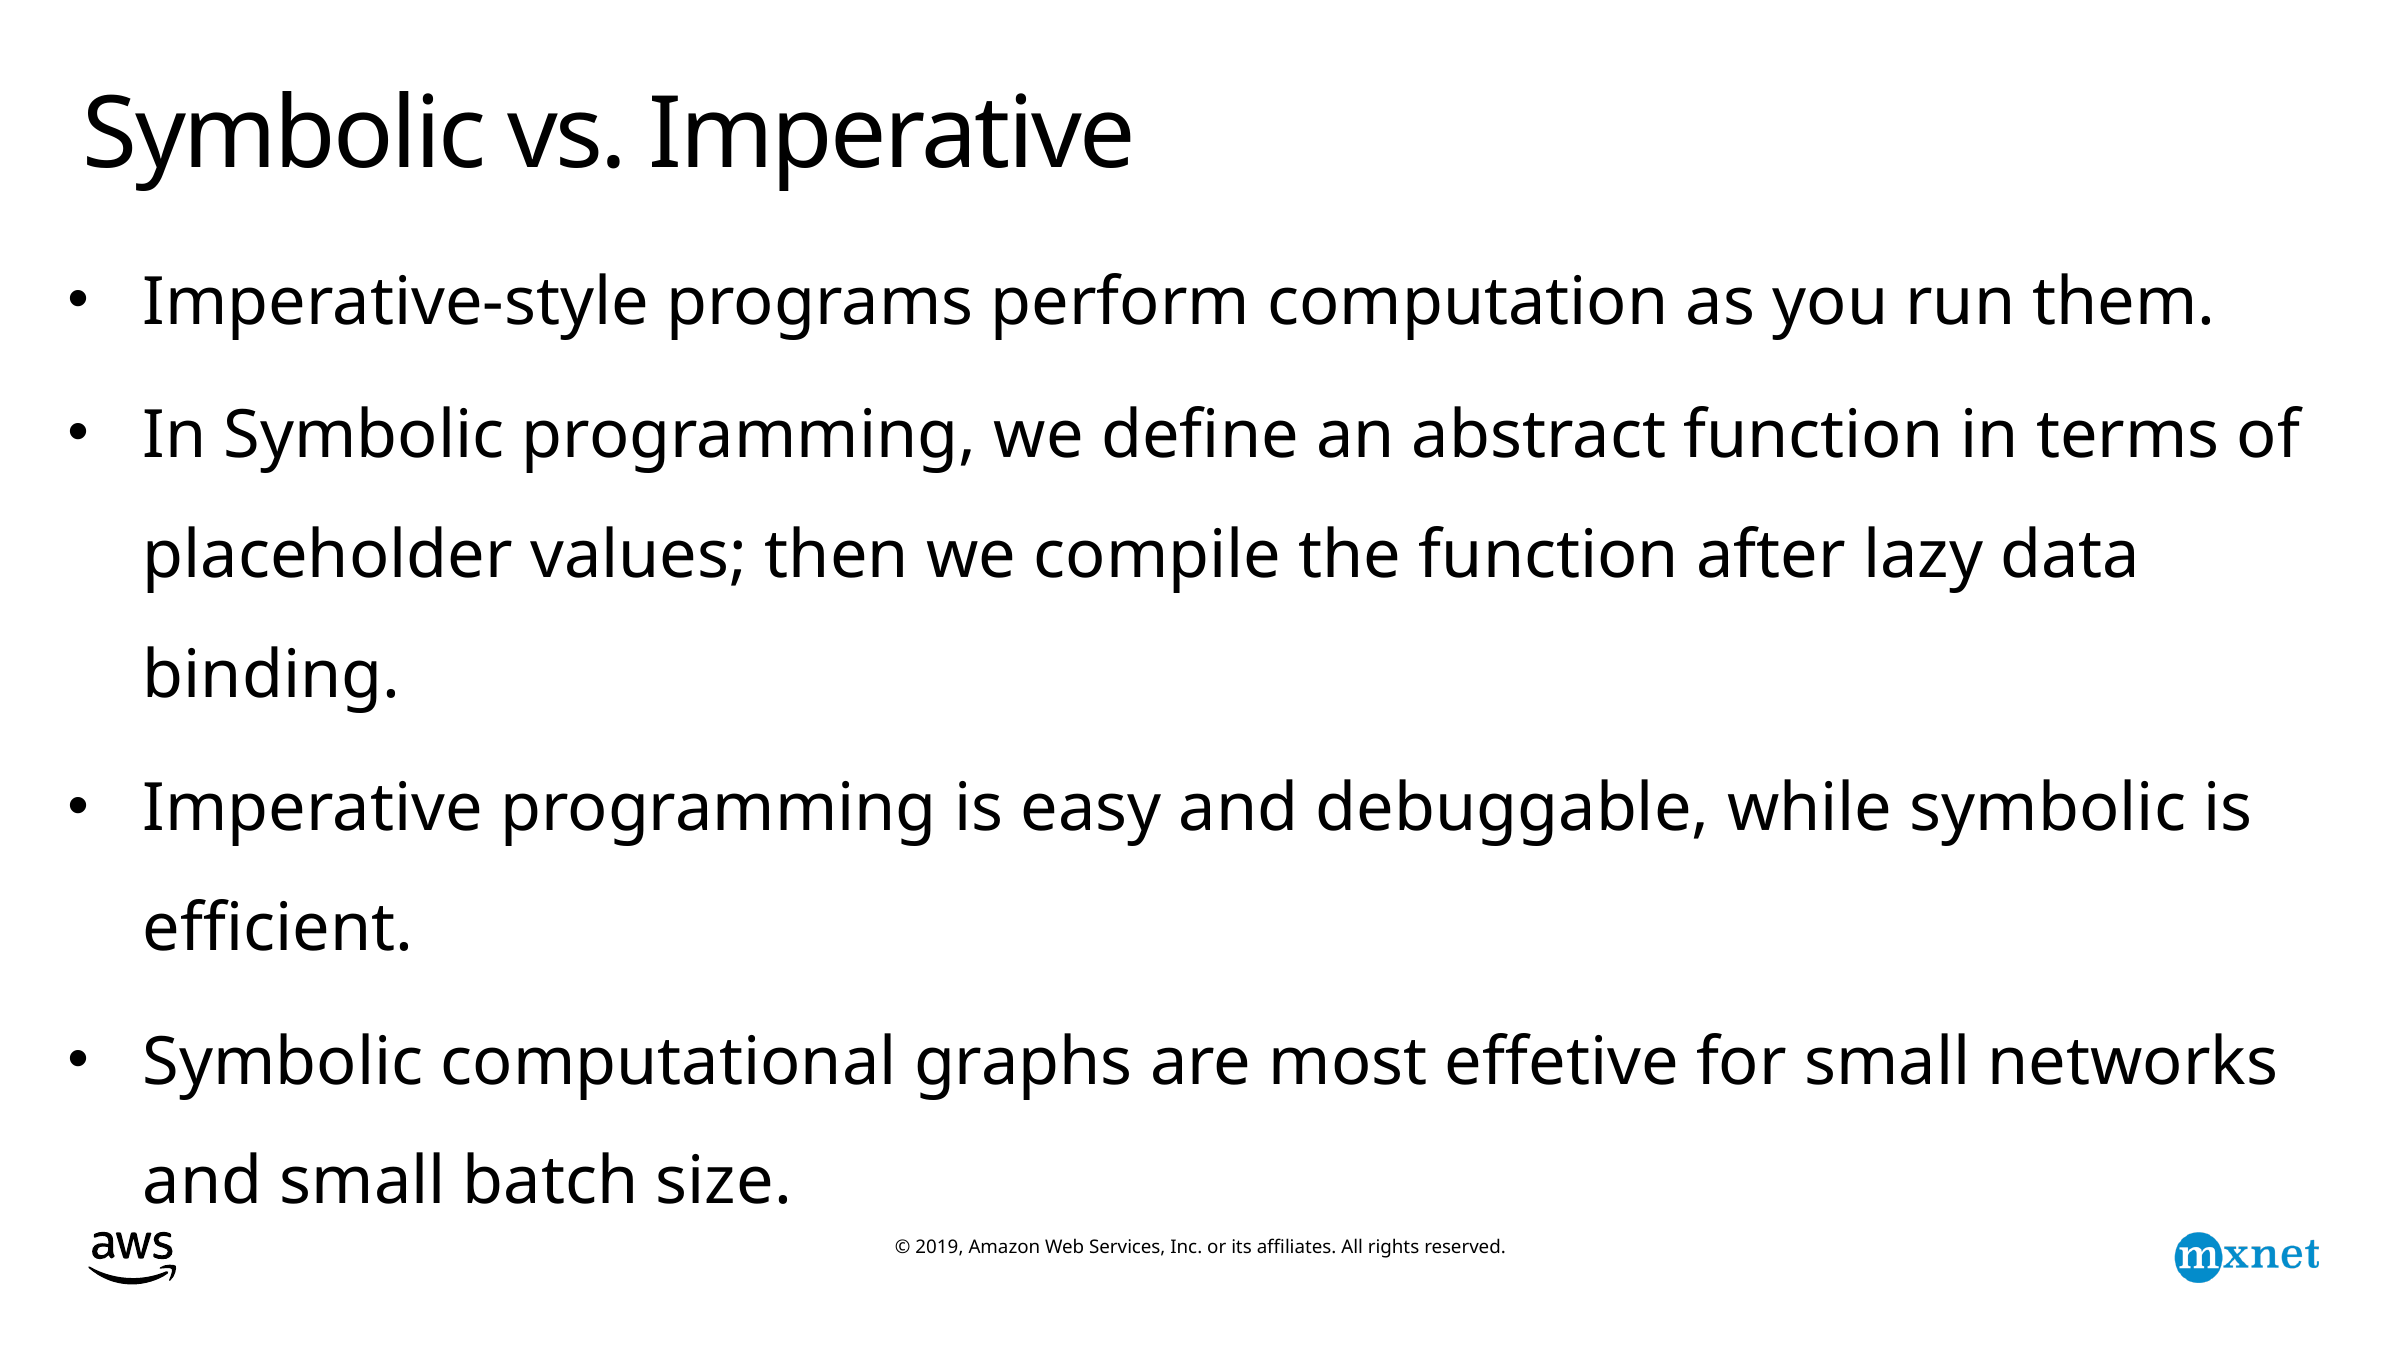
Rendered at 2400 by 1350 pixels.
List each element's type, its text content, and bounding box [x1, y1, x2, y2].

picture [2174, 1231, 2319, 1284]
picture [2193, 1248, 2203, 1268]
text_box Imperative-style programs perform computation as you run them. In Symbolic programming, we define an abstract function in terms of placeholder values; then we compile the function after lazy data binding. Imperative programming is easy and debuggable, while symbolic is efficient. Symbolic computational graphs are most effetive for small networks and small batch size. [52, 210, 2347, 1230]
title Symbolic vs. Imperative [52, 56, 2348, 235]
picture [2315, 1250, 2319, 1265]
picture [2180, 1248, 2190, 1268]
picture [2205, 1248, 2218, 1268]
